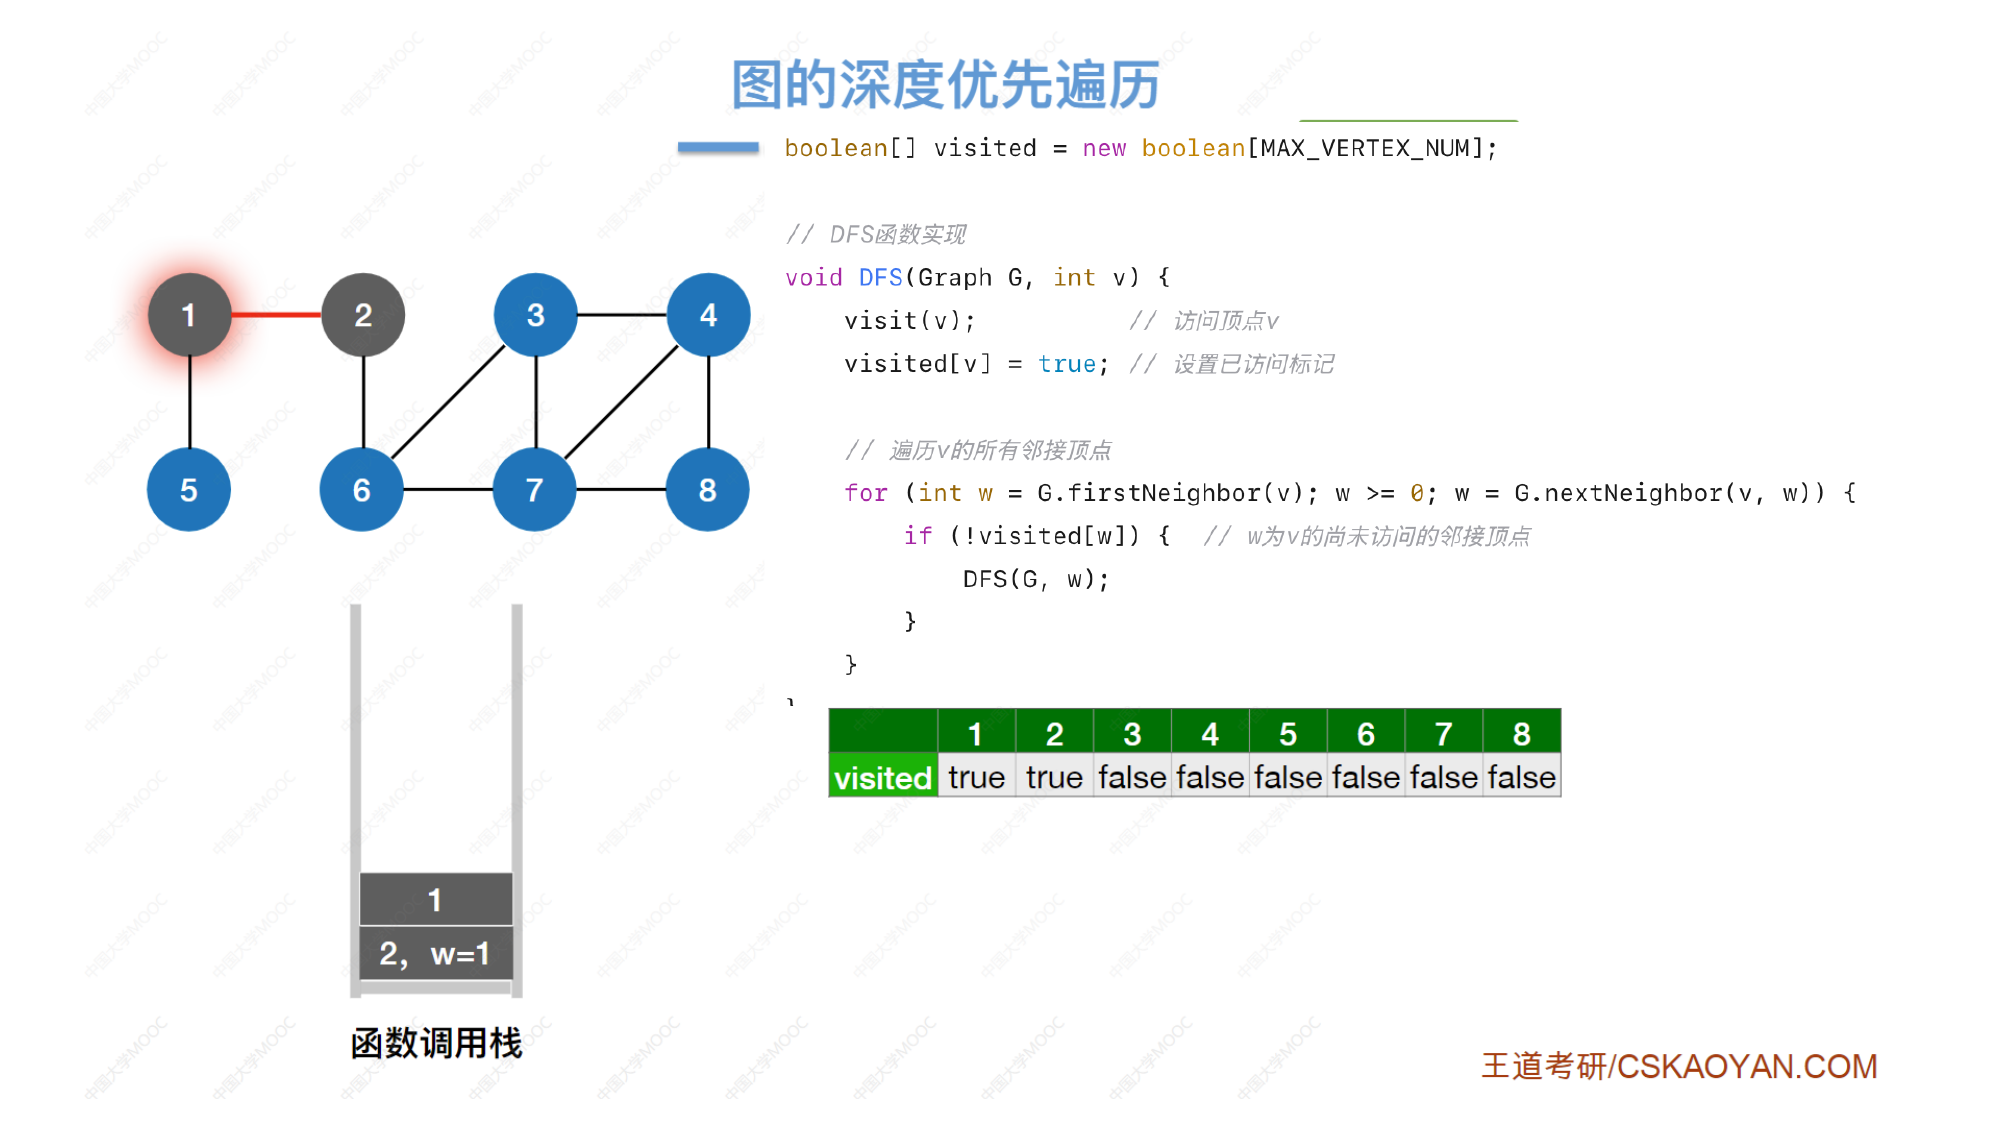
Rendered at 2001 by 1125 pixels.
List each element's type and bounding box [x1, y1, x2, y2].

picture [80, 25, 1920, 1100]
